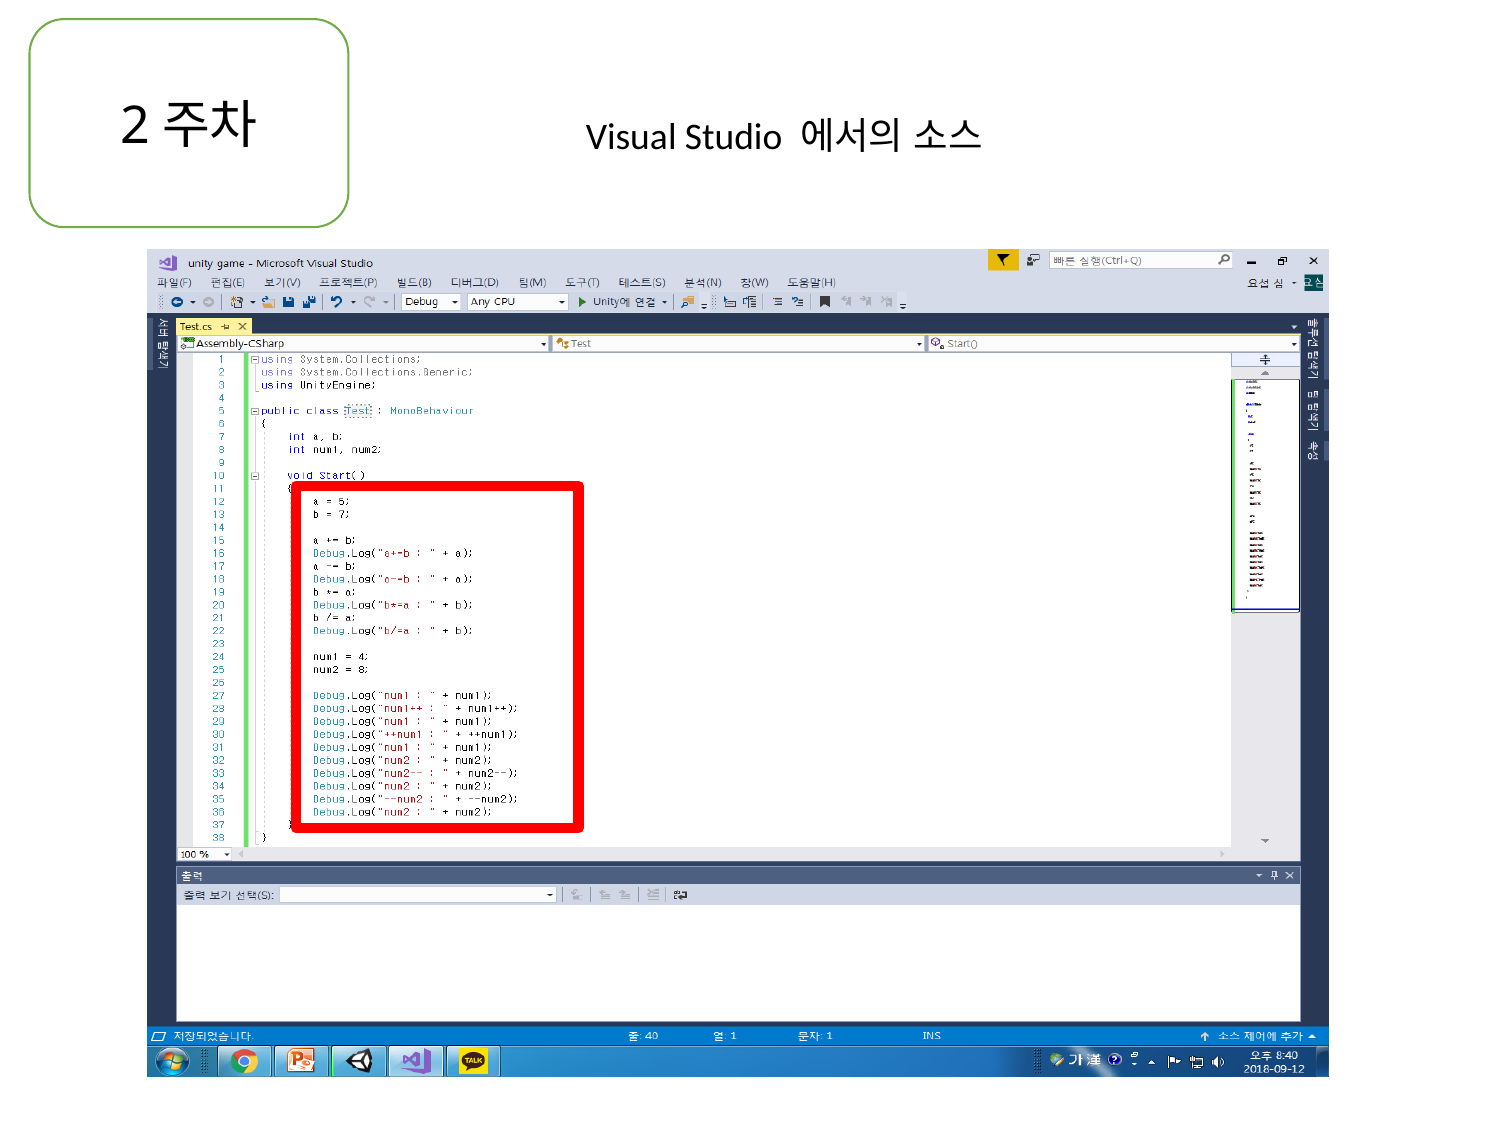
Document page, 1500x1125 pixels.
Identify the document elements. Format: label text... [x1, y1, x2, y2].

text_box 2주차 [28, 18, 350, 229]
text_box Visual Studio 에서의 소스 [571, 104, 999, 165]
picture [147, 249, 1329, 1077]
